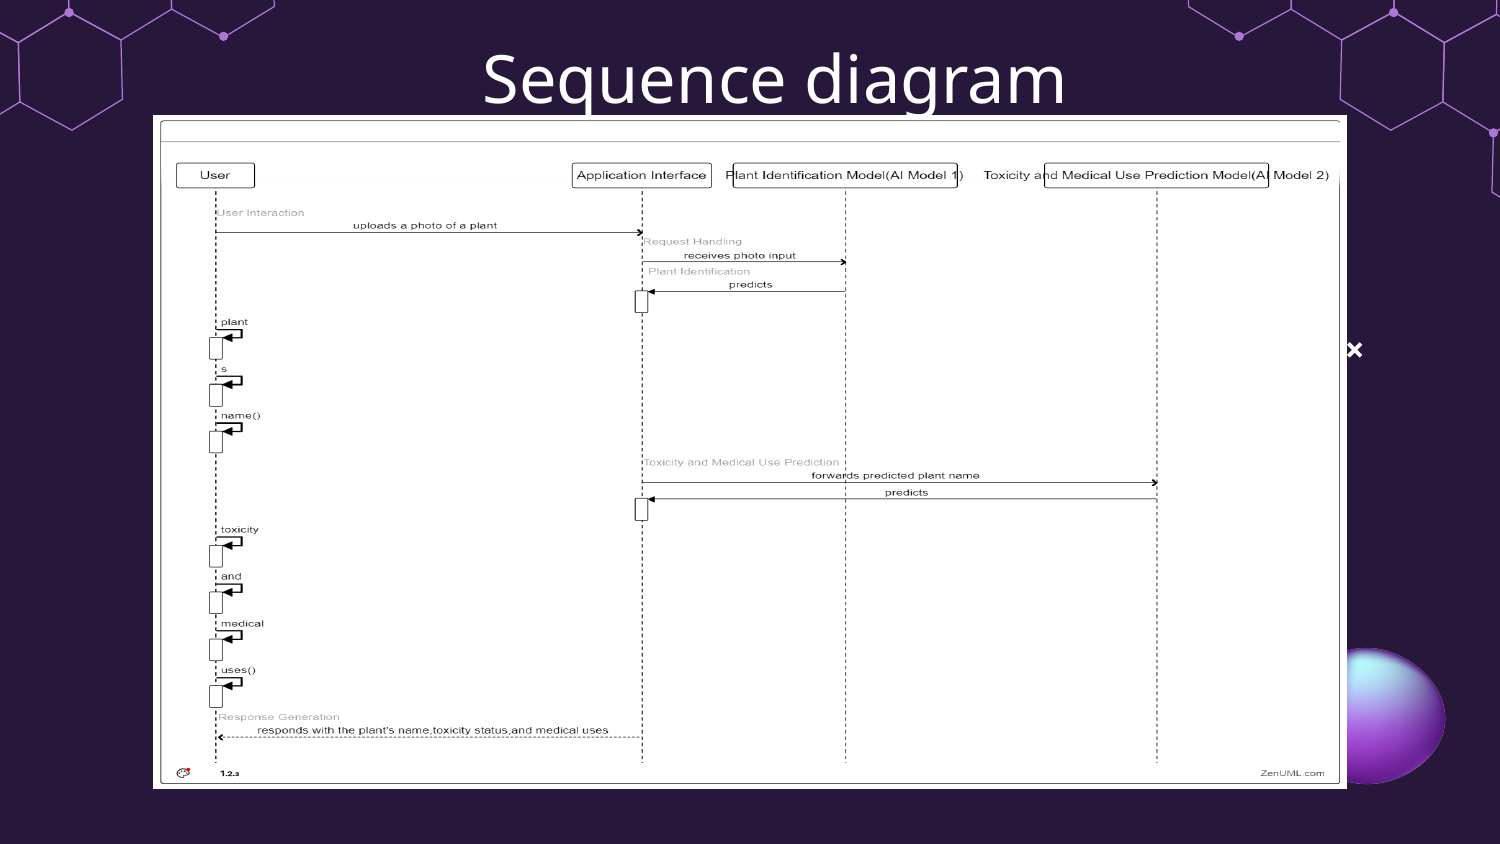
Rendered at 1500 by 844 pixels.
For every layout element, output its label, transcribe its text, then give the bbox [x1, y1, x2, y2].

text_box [1351, 343, 1362, 357]
picture [152, 115, 1466, 809]
title Sequence diagram [143, 21, 1408, 116]
